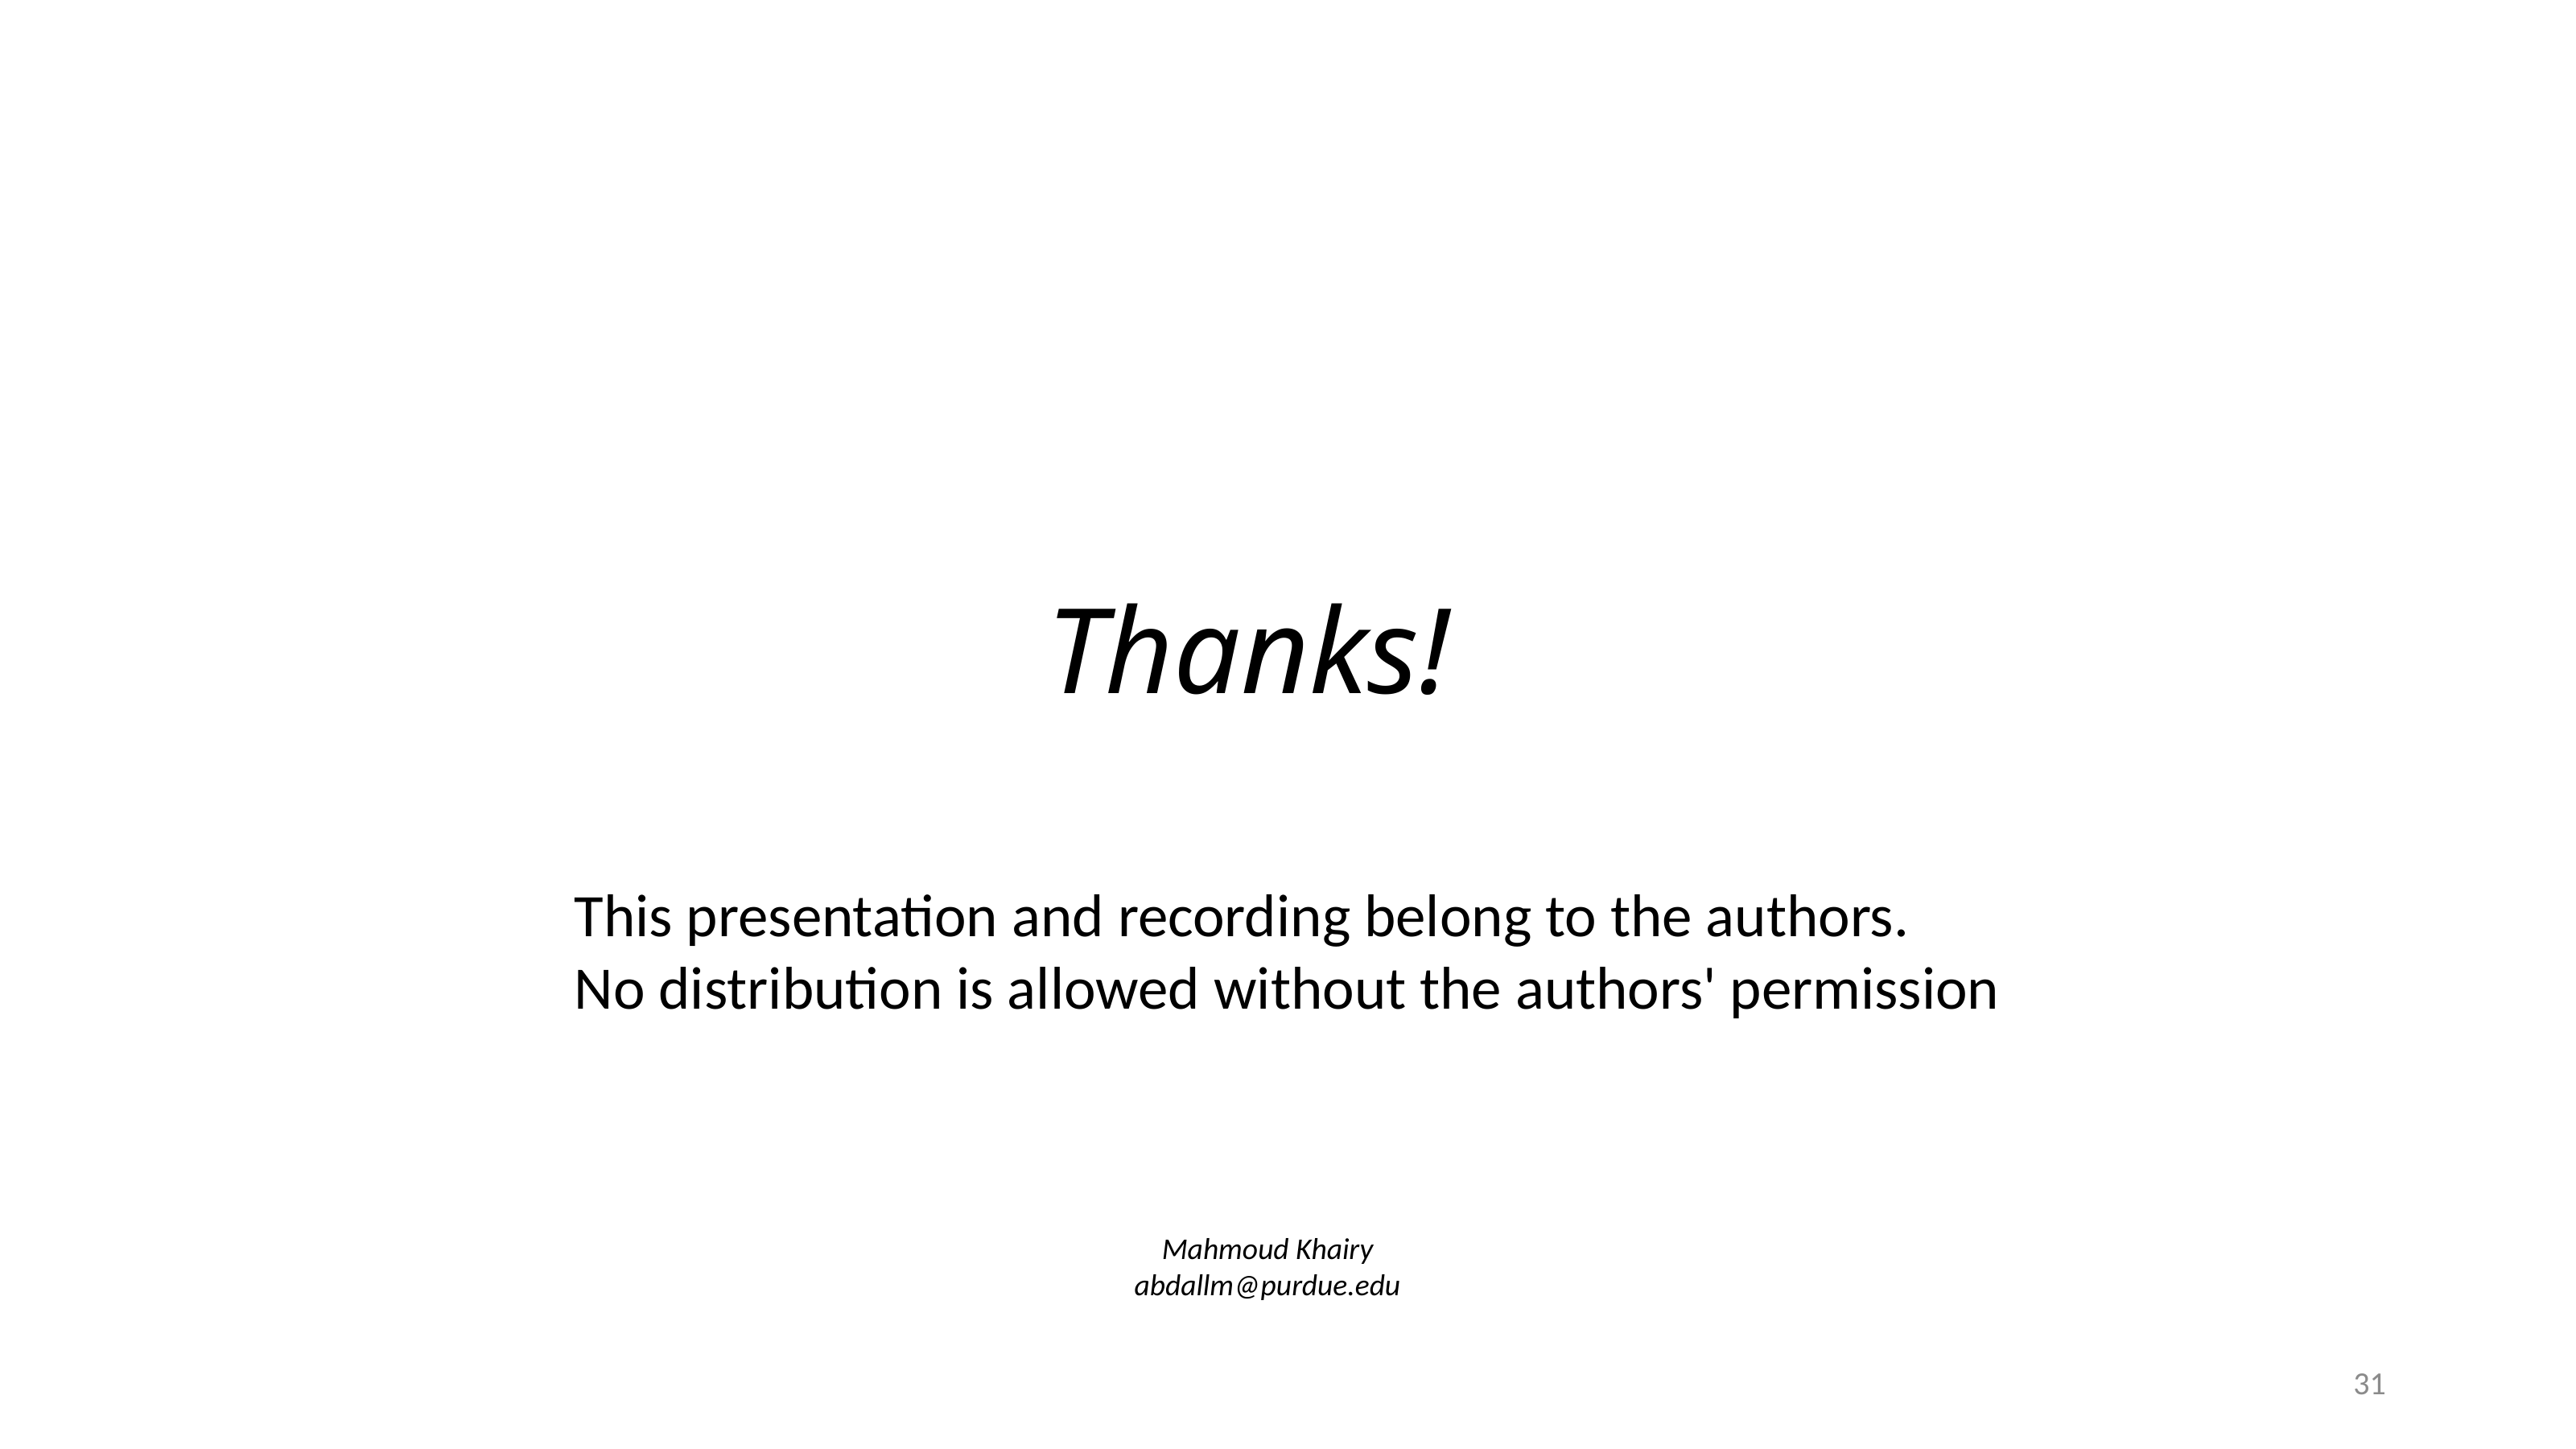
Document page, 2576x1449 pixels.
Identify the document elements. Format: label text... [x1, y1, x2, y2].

title Thanks! [259, 515, 2238, 796]
text_box This presentation and recording belong to the authors. No distribution is allowed without the authors' permission [562, 869, 2013, 1027]
slide_number 31 [1818, 1343, 2398, 1421]
text_box Mahmoud Khairy abdallm@purdue.edu [1122, 1223, 1413, 1381]
